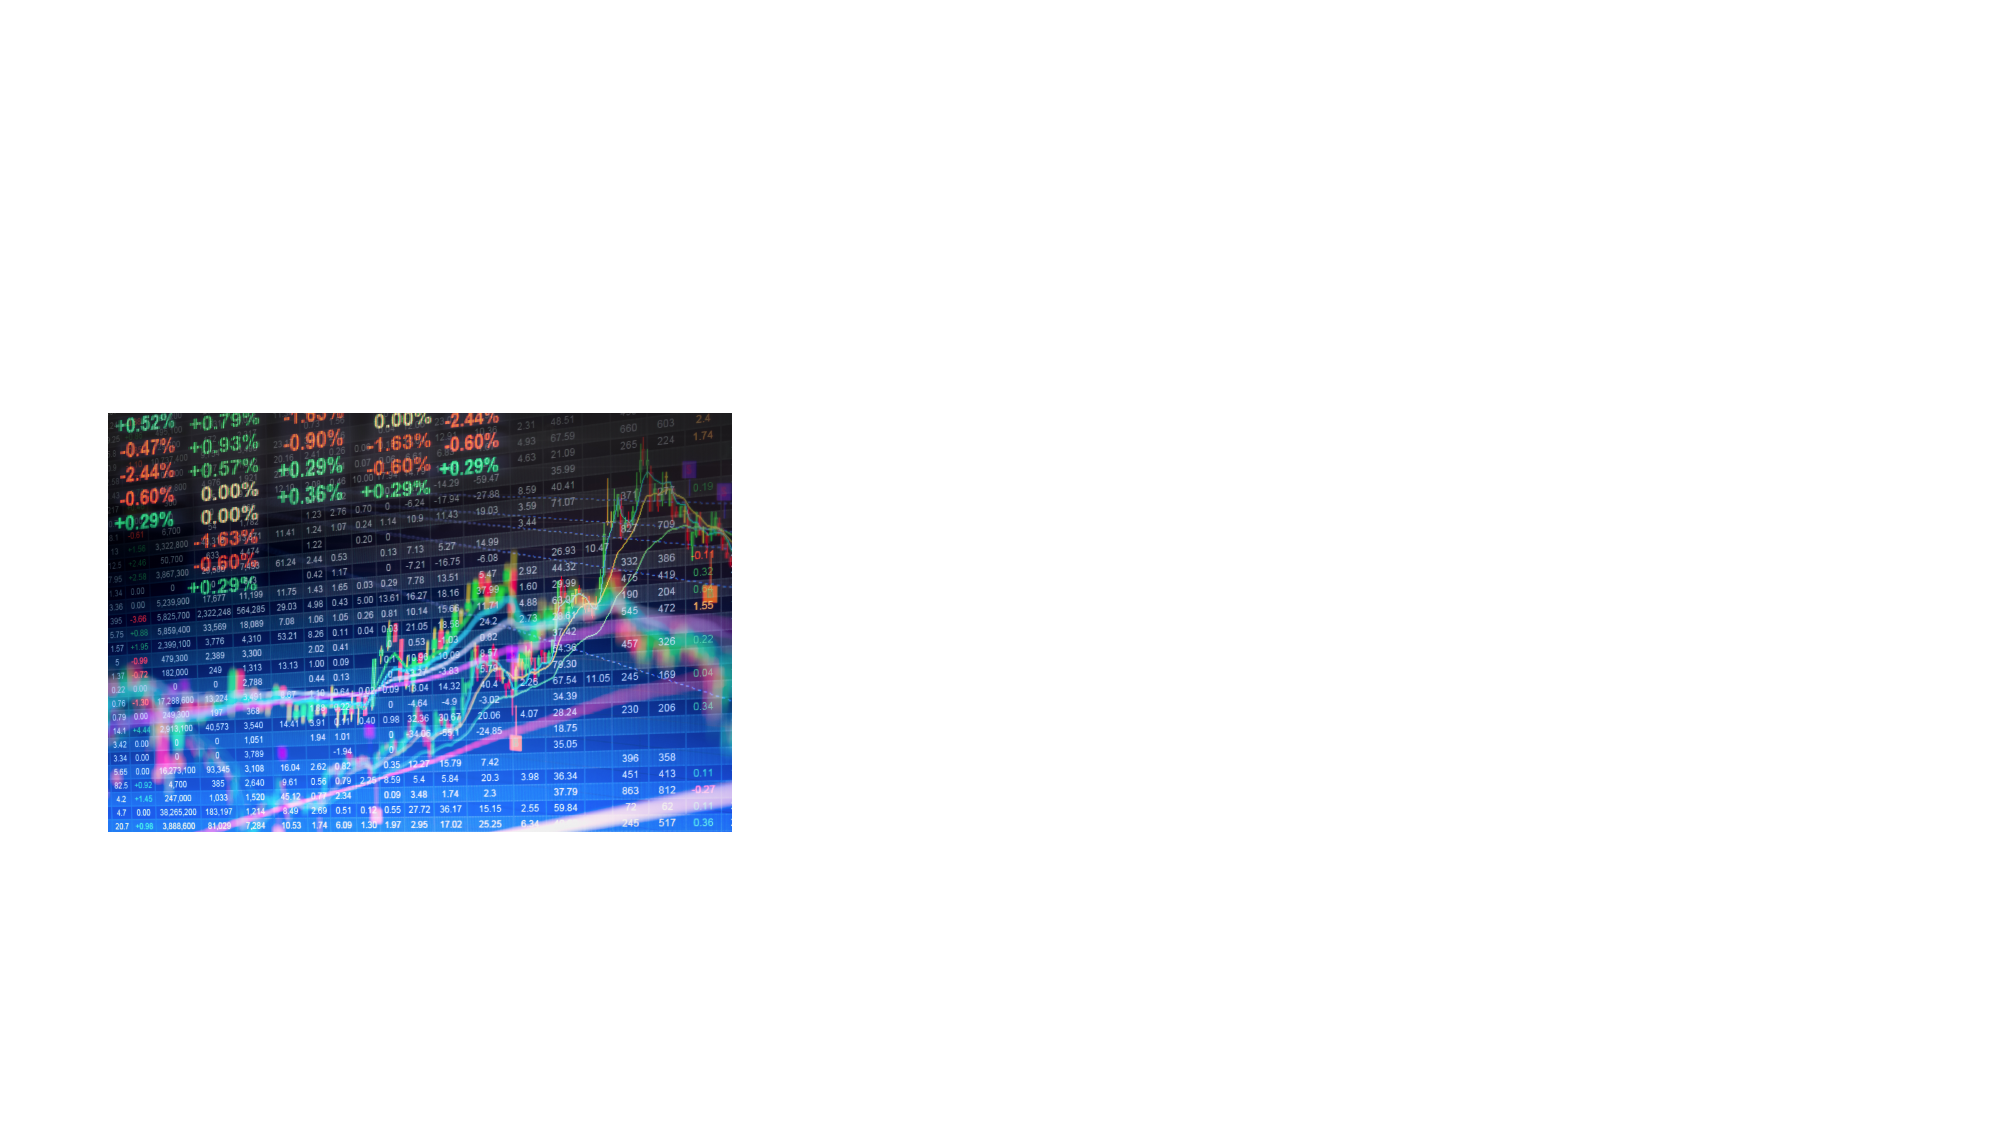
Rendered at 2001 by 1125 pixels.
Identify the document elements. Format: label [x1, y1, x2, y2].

picture [108, 413, 732, 832]
